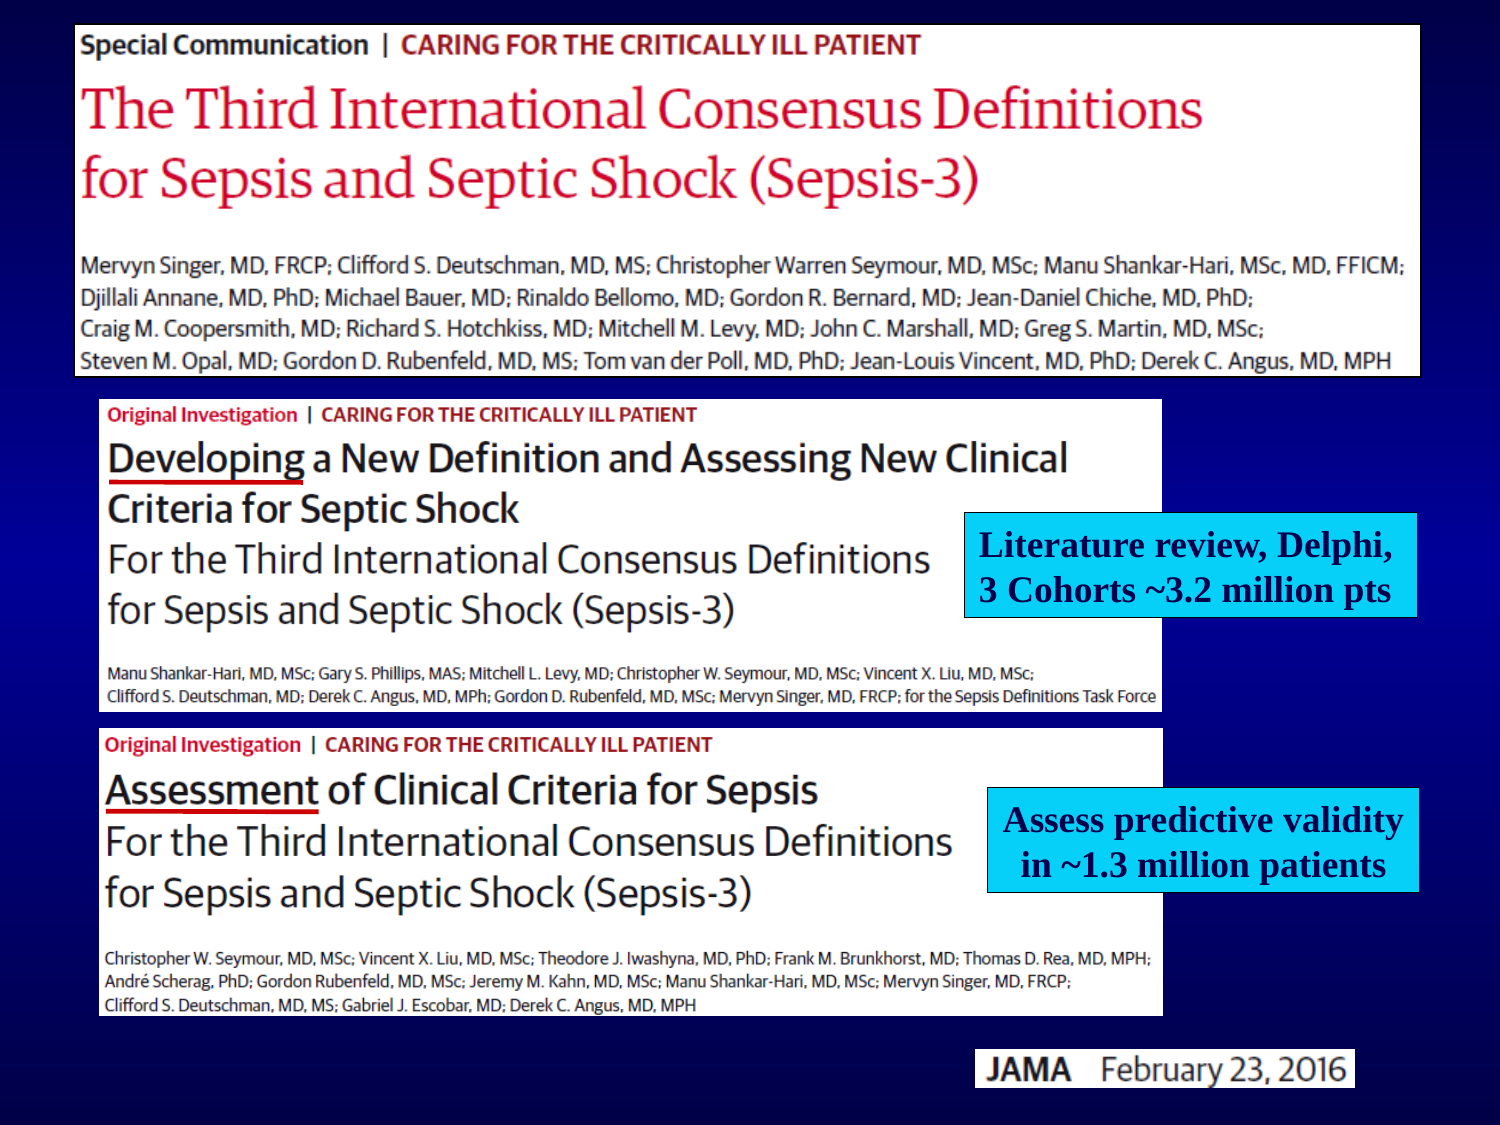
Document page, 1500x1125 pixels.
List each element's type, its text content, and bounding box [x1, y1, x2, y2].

picture [1159, 816, 1163, 831]
picture [74, 24, 1421, 377]
picture [99, 399, 1162, 712]
text_box Literature review, Delphi, 3 Cohorts ~3.2 million pts [1166, 512, 1418, 618]
picture [974, 1049, 1355, 1088]
text_box Assess predictive validity in ~1.3 million patients [1166, 787, 1420, 893]
picture [99, 728, 1163, 1017]
